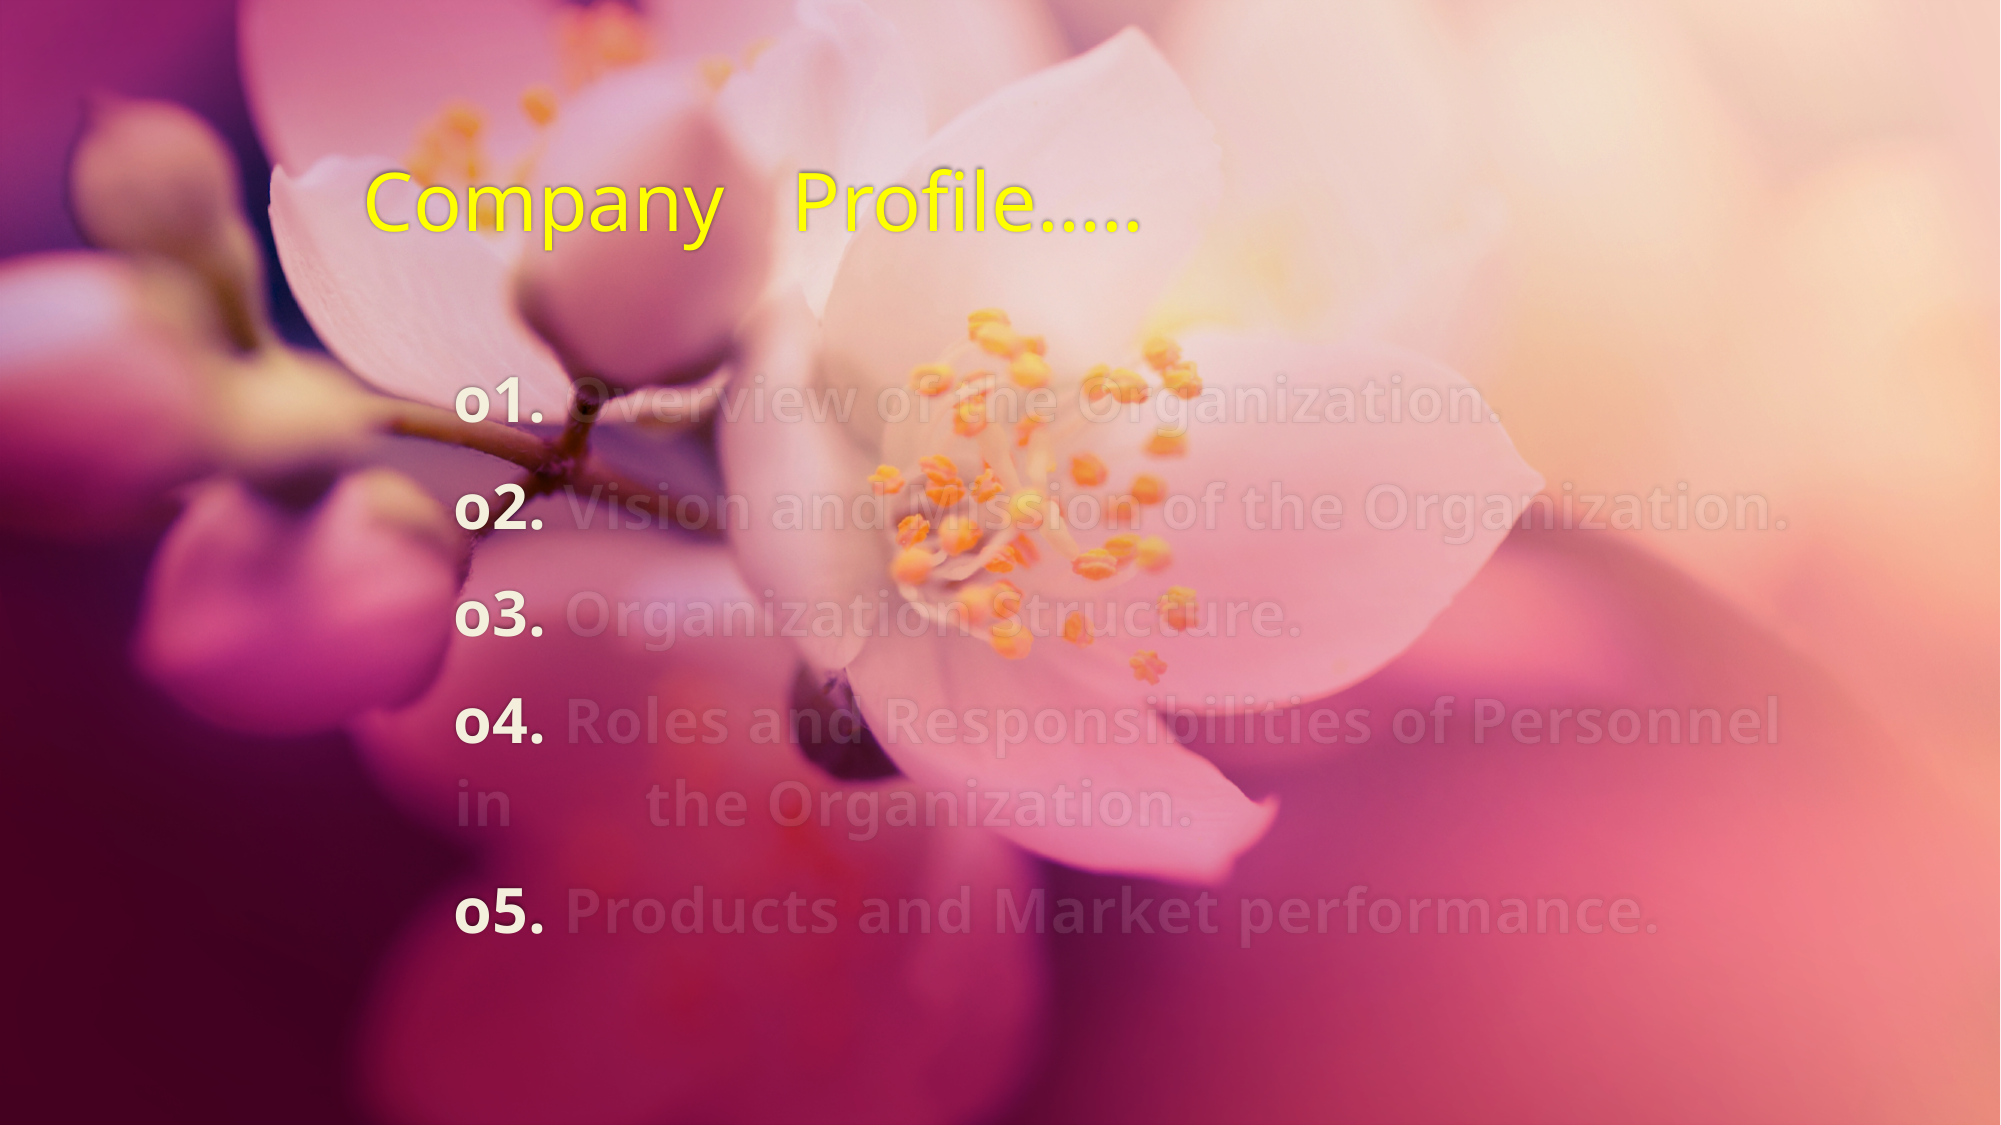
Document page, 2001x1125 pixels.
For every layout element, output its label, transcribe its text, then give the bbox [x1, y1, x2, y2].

picture [0, 0, 2001, 1125]
title Company Profile….. [347, 153, 1161, 345]
list o1. Overview of the Organization. o2. Vision and Mission of the Organization. o3. Organization Structure. o4. Roles and Responsibilities of Personnel in the Organization. o5. Products and Market performance. [433, 344, 1819, 1004]
